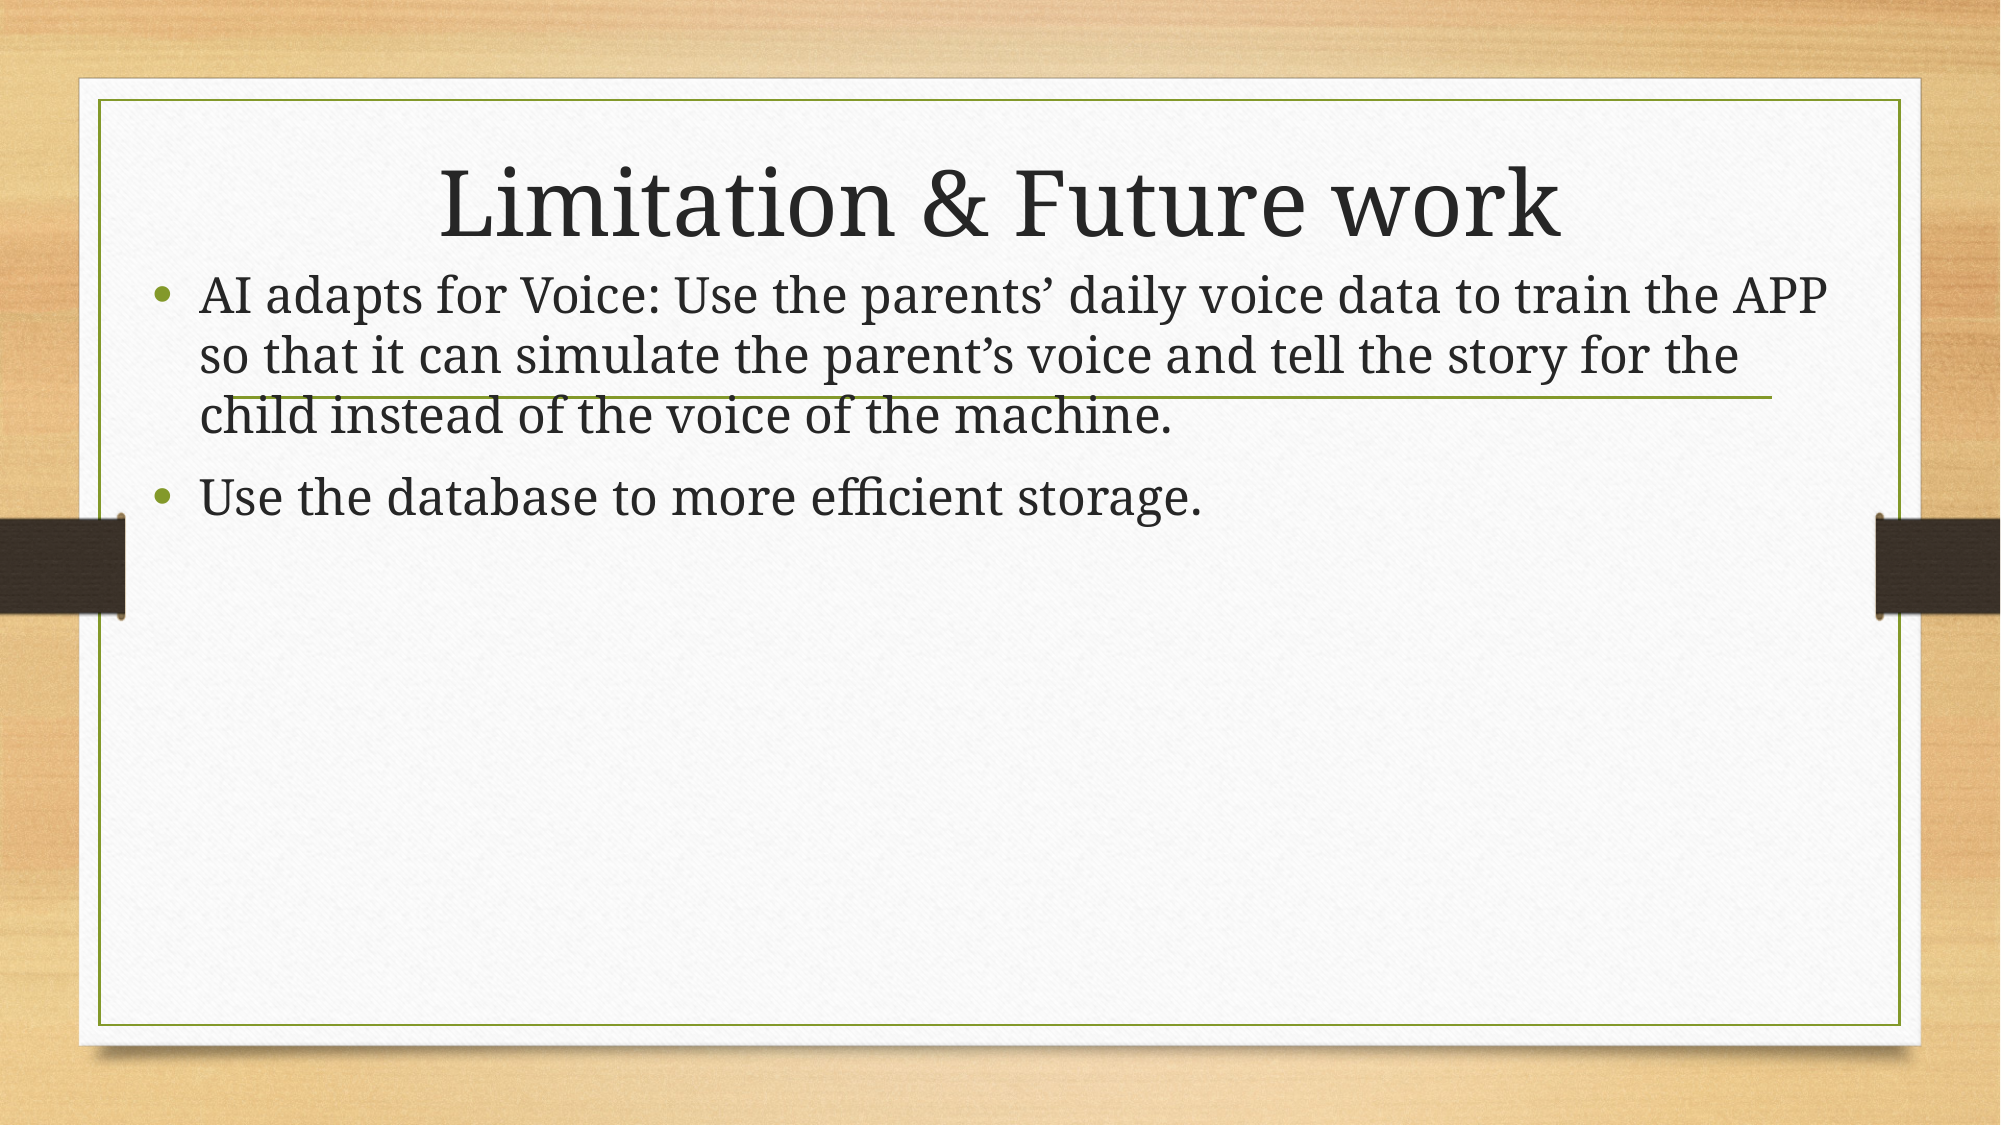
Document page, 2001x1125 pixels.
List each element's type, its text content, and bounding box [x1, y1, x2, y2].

title Limitation & Future work [212, 92, 1788, 255]
list AI adapts for Voice: Use the parents’ daily voice data to train the APP so that it can simulate the parent’s voice and tell the story for the child instead of the voice of the machine. Use the database to more efficient storage. [137, 255, 1863, 1014]
picture [0, 0, 2001, 1125]
